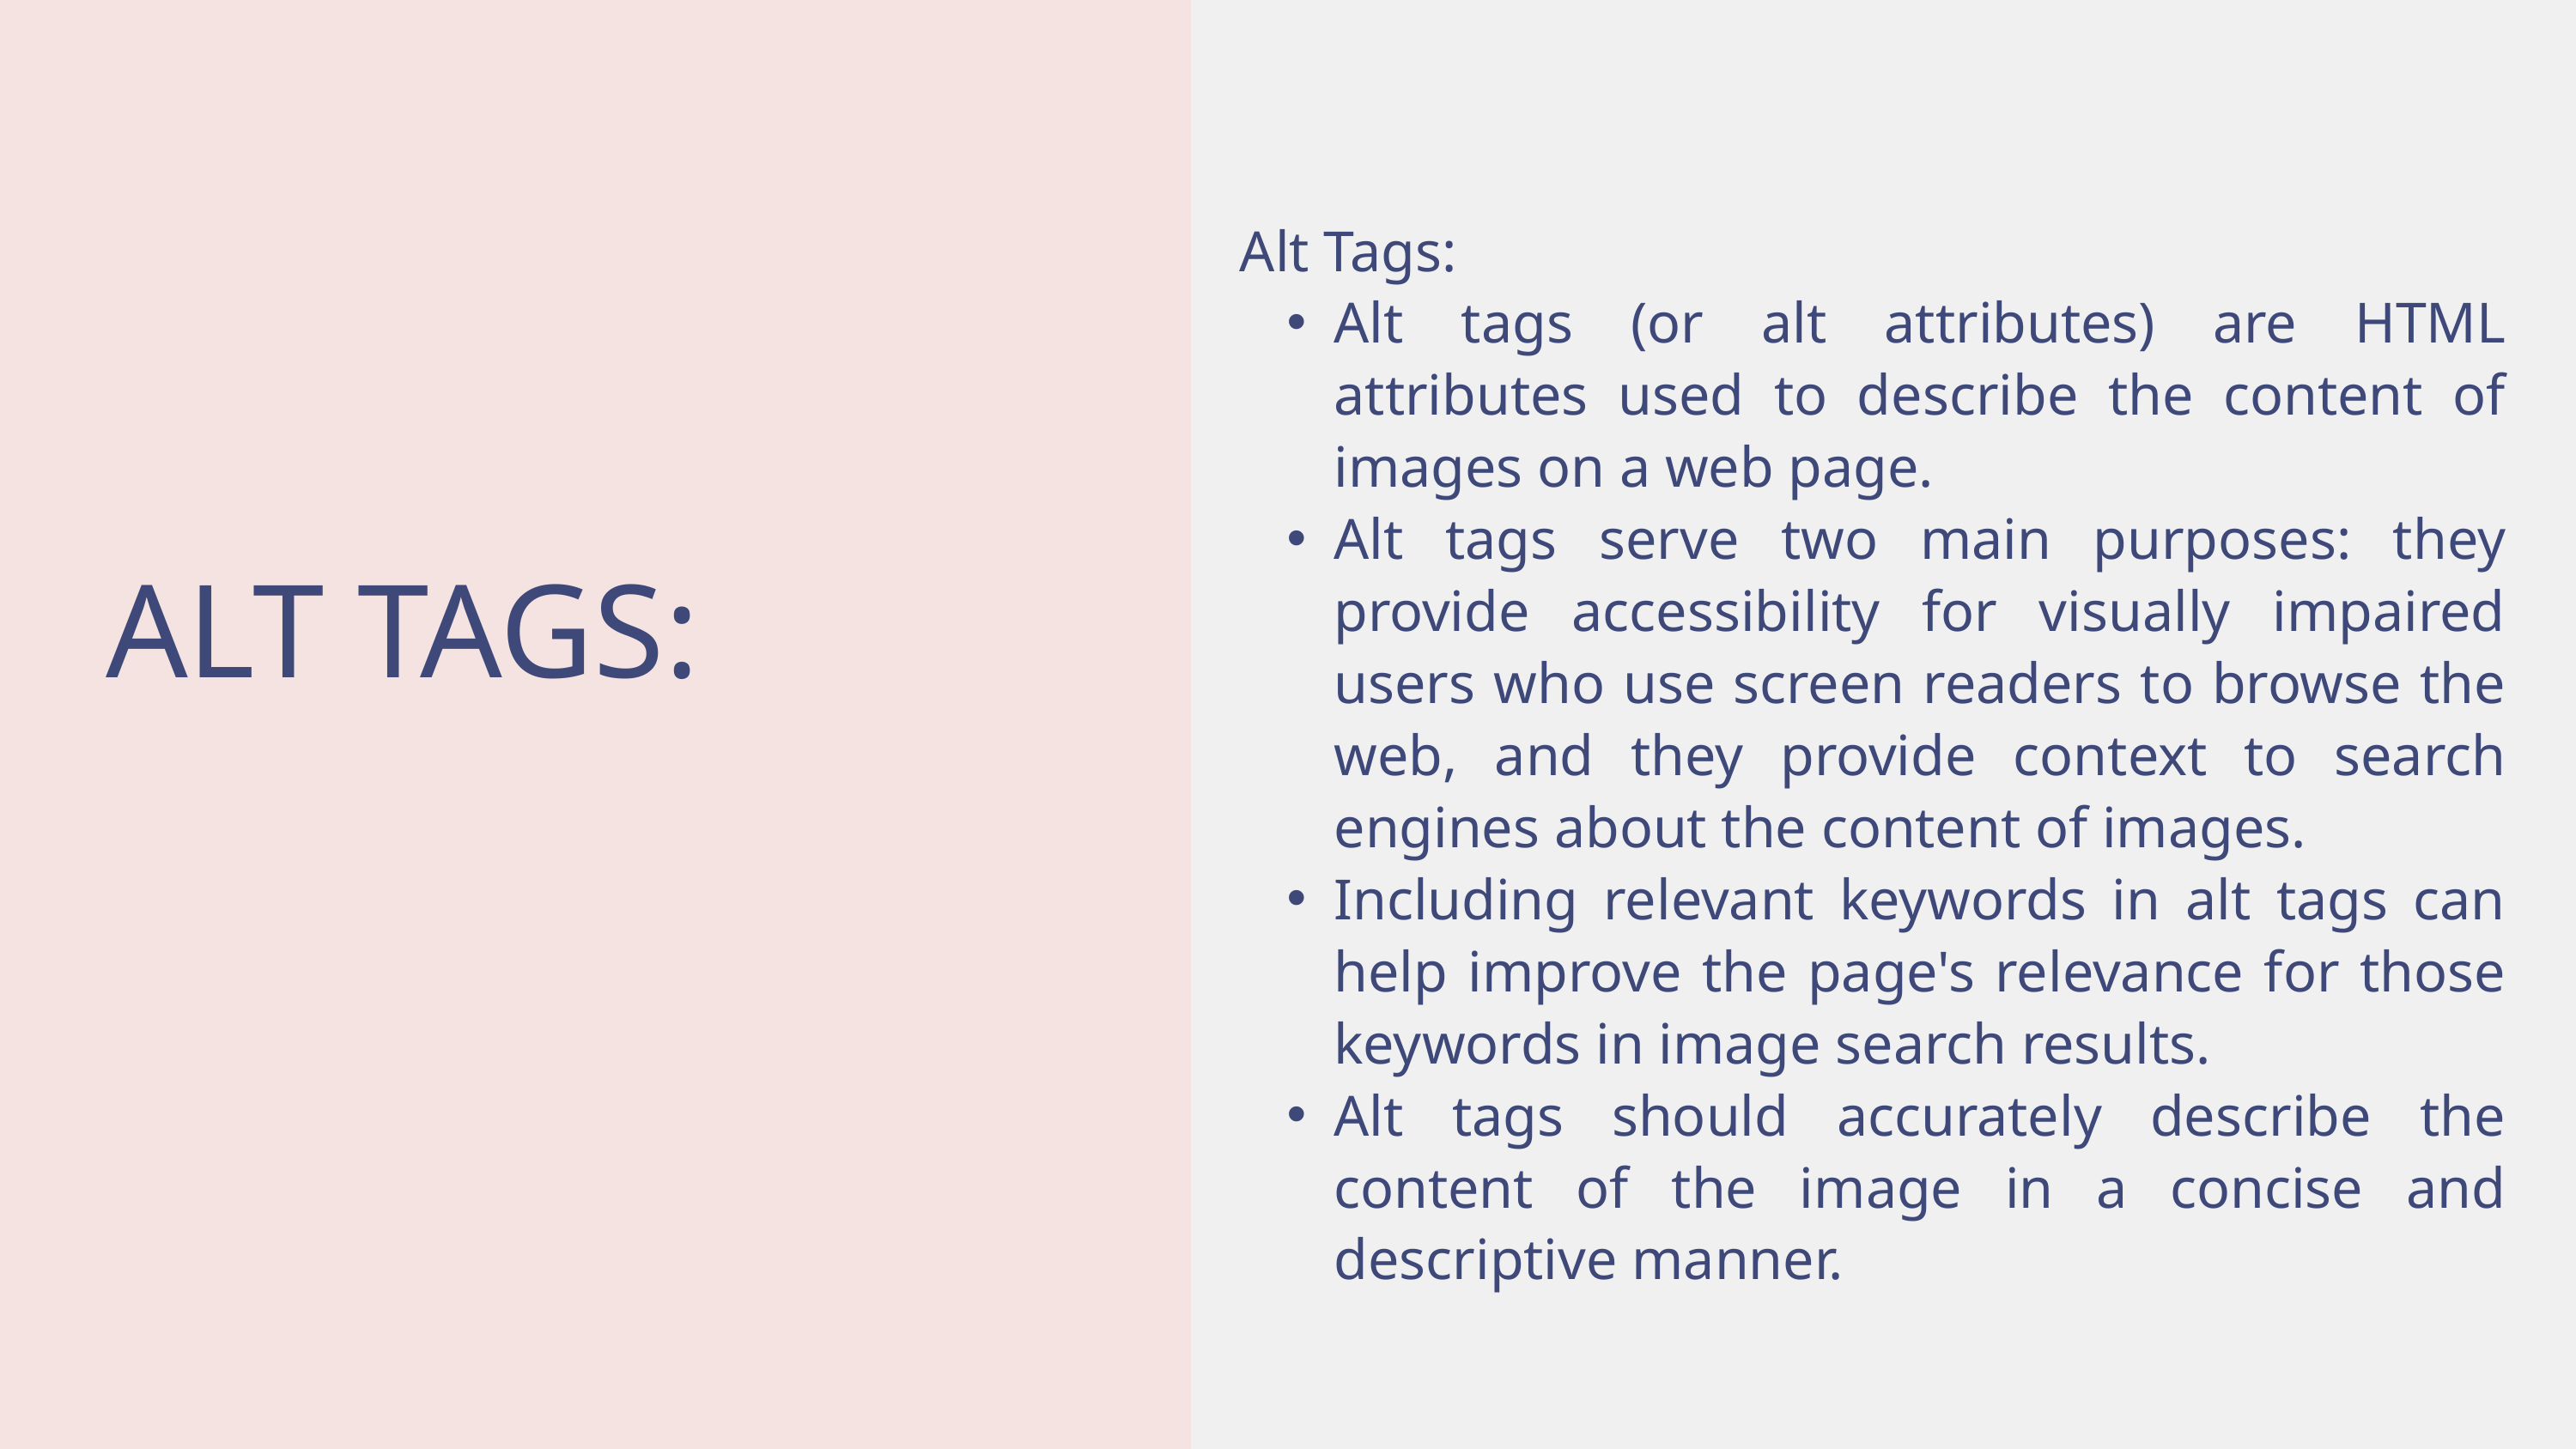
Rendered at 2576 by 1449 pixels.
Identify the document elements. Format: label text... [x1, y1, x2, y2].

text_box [0, 0, 1191, 1449]
text_box Alt Tags: Alt tags (or alt attributes) are HTML attributes used to describe the content of images on a web page. Alt tags serve two main purposes: they provide accessibility for visually impaired users who use screen readers to browse the web, and they provide context to search engines about the content of images. Including relevant keywords in alt tags can help improve the page's relevance for those keywords in image search results. Alt tags should accurately describe the content of the image in a concise and descriptive manner. [1239, 210, 2506, 1363]
